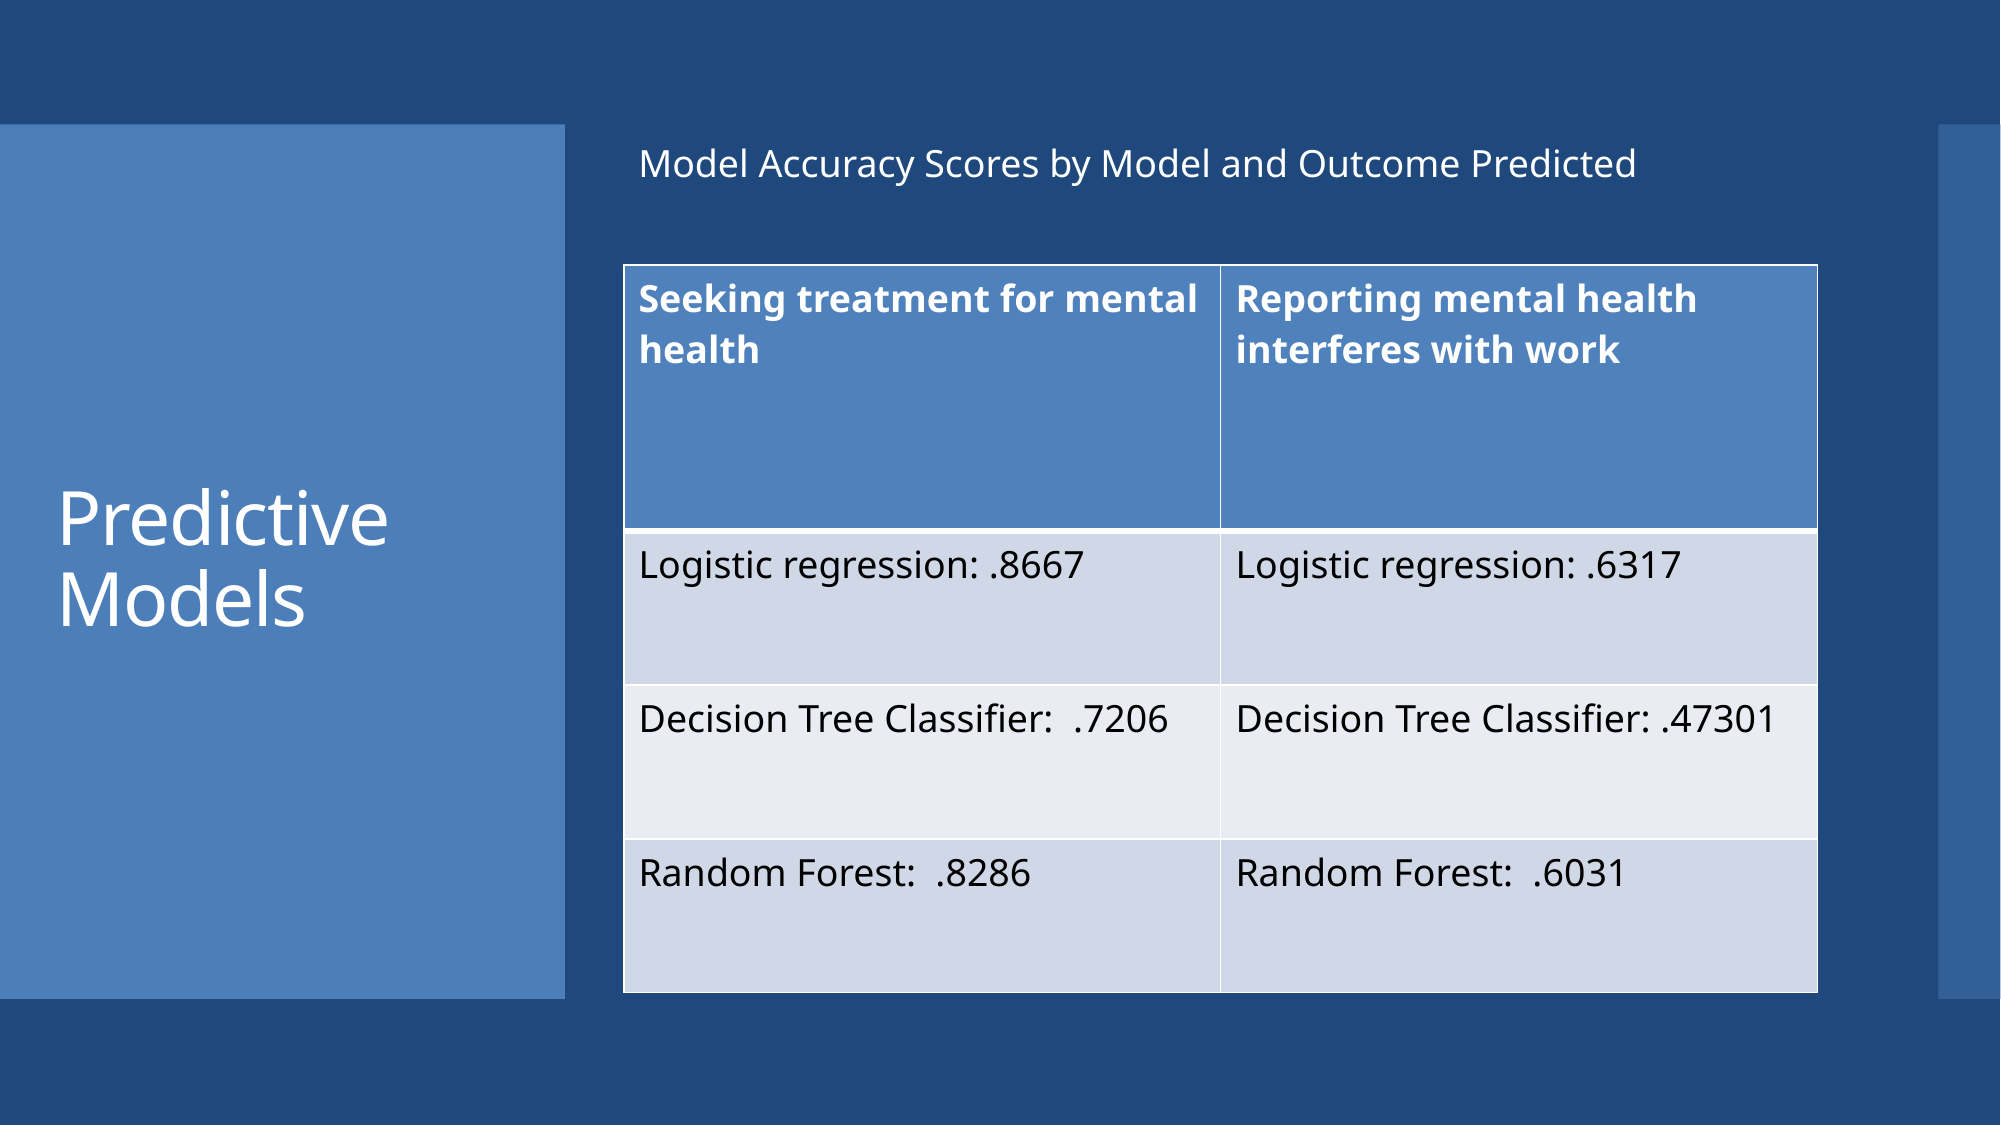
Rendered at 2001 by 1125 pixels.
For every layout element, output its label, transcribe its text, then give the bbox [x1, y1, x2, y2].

table_header Seeking treatment for mental health [625, 266, 1220, 528]
table_cell Random Forest: .6031 [1221, 840, 1817, 992]
table_cell Random Forest: .8286 [625, 840, 1220, 992]
table_header Reporting mental health interferes with work [1221, 266, 1817, 528]
table_cell Logistic regression: .6317 [1221, 534, 1817, 684]
table_cell Logistic regression: .8667 [625, 534, 1220, 684]
text_box Model Accuracy Scores by Model and Outcome Predicted [623, 132, 1736, 192]
table_cell Decision Tree Classifier: .47301 [1221, 686, 1817, 838]
table_cell Decision Tree Classifier: .7206 [625, 686, 1220, 838]
title Predictive Models [41, 184, 525, 940]
